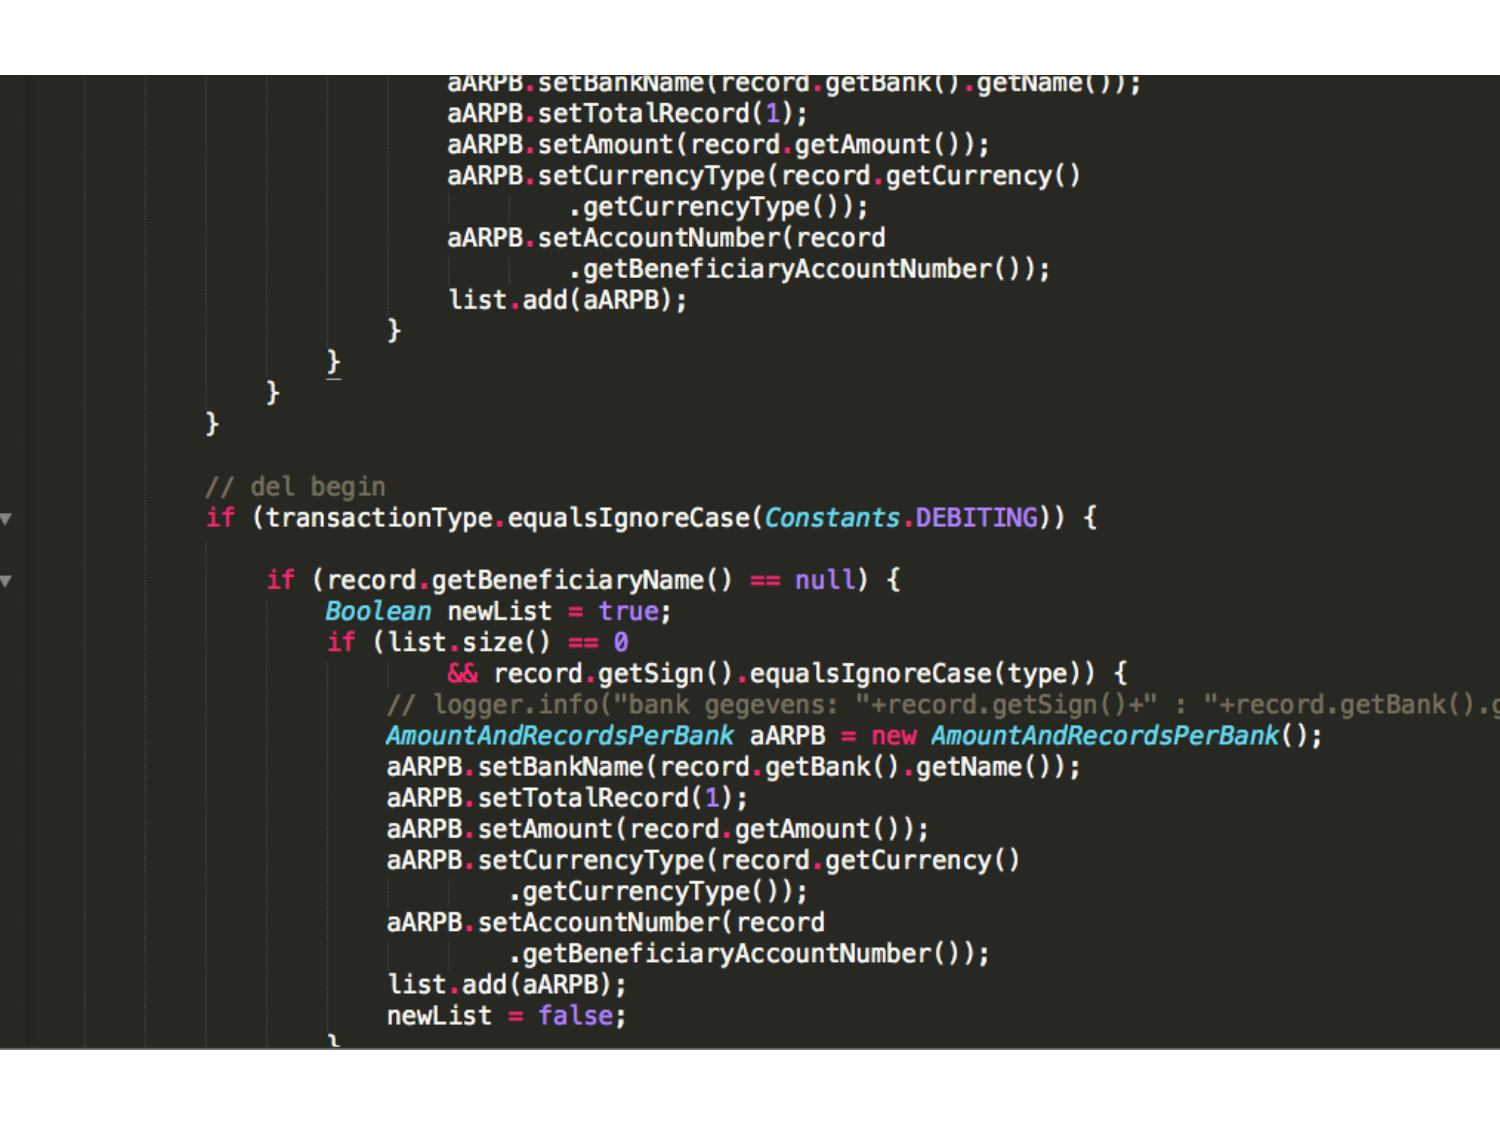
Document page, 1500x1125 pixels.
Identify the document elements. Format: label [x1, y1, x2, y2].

list [0, 75, 1500, 1050]
